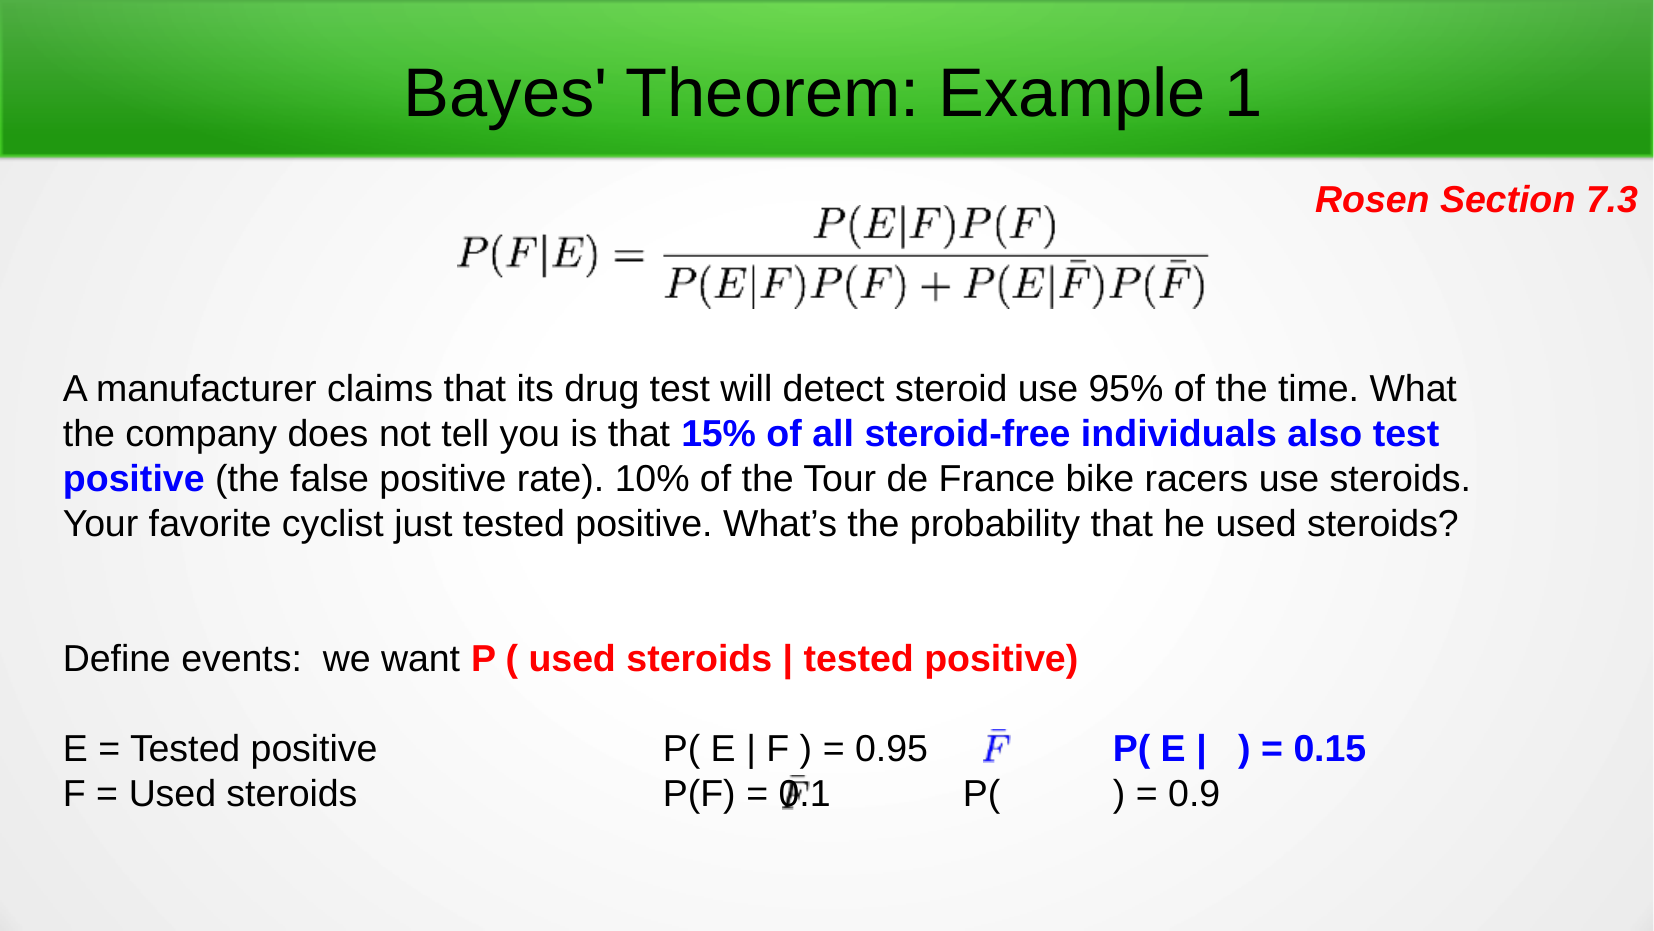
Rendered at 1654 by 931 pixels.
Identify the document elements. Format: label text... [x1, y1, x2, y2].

text_box Bayes' Theorem: Example 1 [48, 35, 1620, 142]
picture [0, 0, 1654, 931]
text_box A manufacturer claims that its drug test will detect steroid use 95% of the time. What the company does not tell you is that 15% of all steroid-free individuals also test positive (the false positive rate). 10% of the Tour de France bike racers use steroids. Your favorite cyclist just tested positive. What’s the probability that he used steroids? Define events: we want P ( used steroids | tested positive) E = Tested positive P( E | F ) = 0.95 P( E | ) = 0.15 F = Used steroids P(F) = 0.1 P( ) = 0.9 [48, 356, 1507, 822]
text_box Rosen Section 7.3 [1300, 167, 1654, 228]
